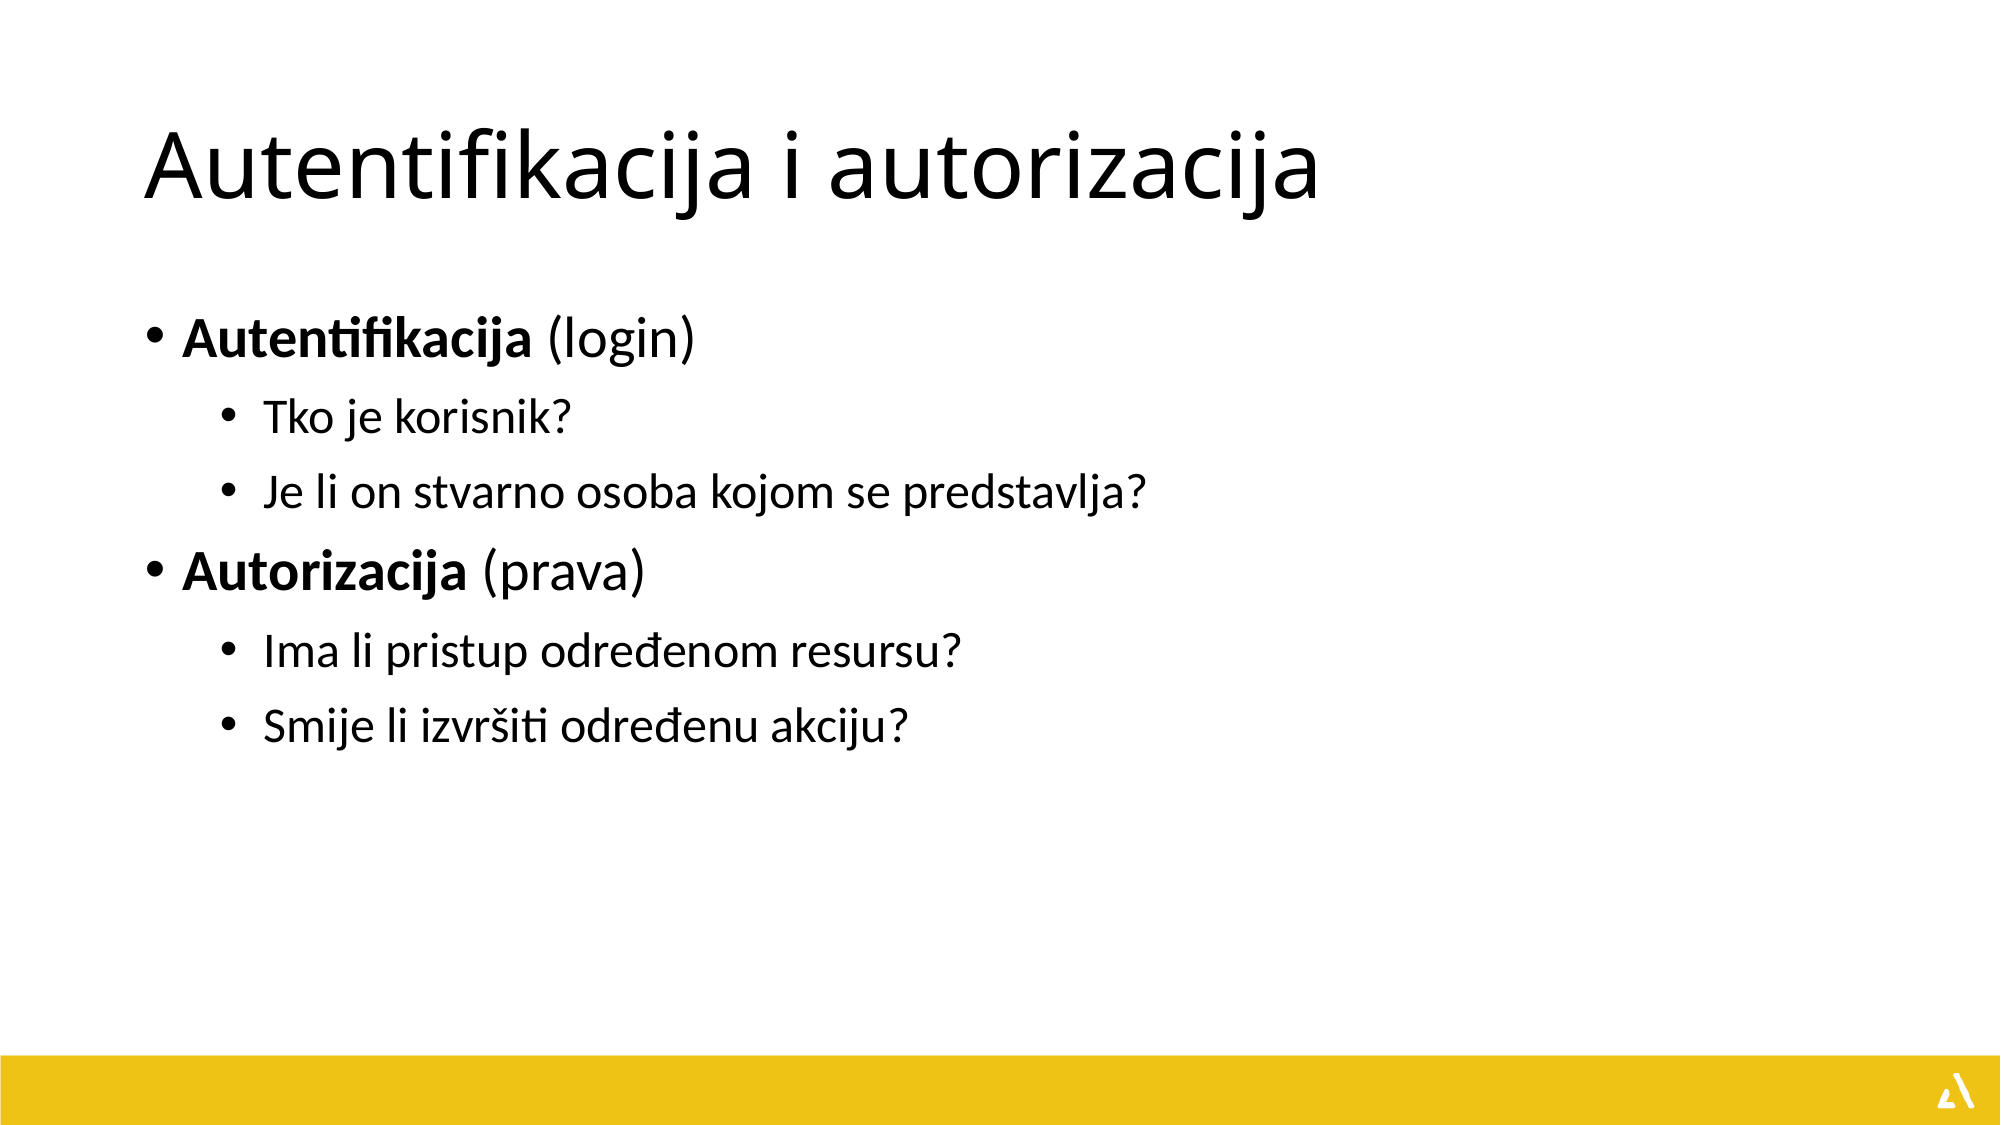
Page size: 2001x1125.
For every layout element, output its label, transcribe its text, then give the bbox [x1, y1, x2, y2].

title Autentifikacija i autorizacija [136, 59, 1863, 278]
picture [0, 1055, 2000, 1125]
list Autentifikacija (login) Tko je korisnik? Je li on stvarno osoba kojom se predstavlja? Autorizacija (prava) Ima li pristup određenom resursu? Smije li izvršiti određenu akciju? [136, 298, 1863, 1014]
